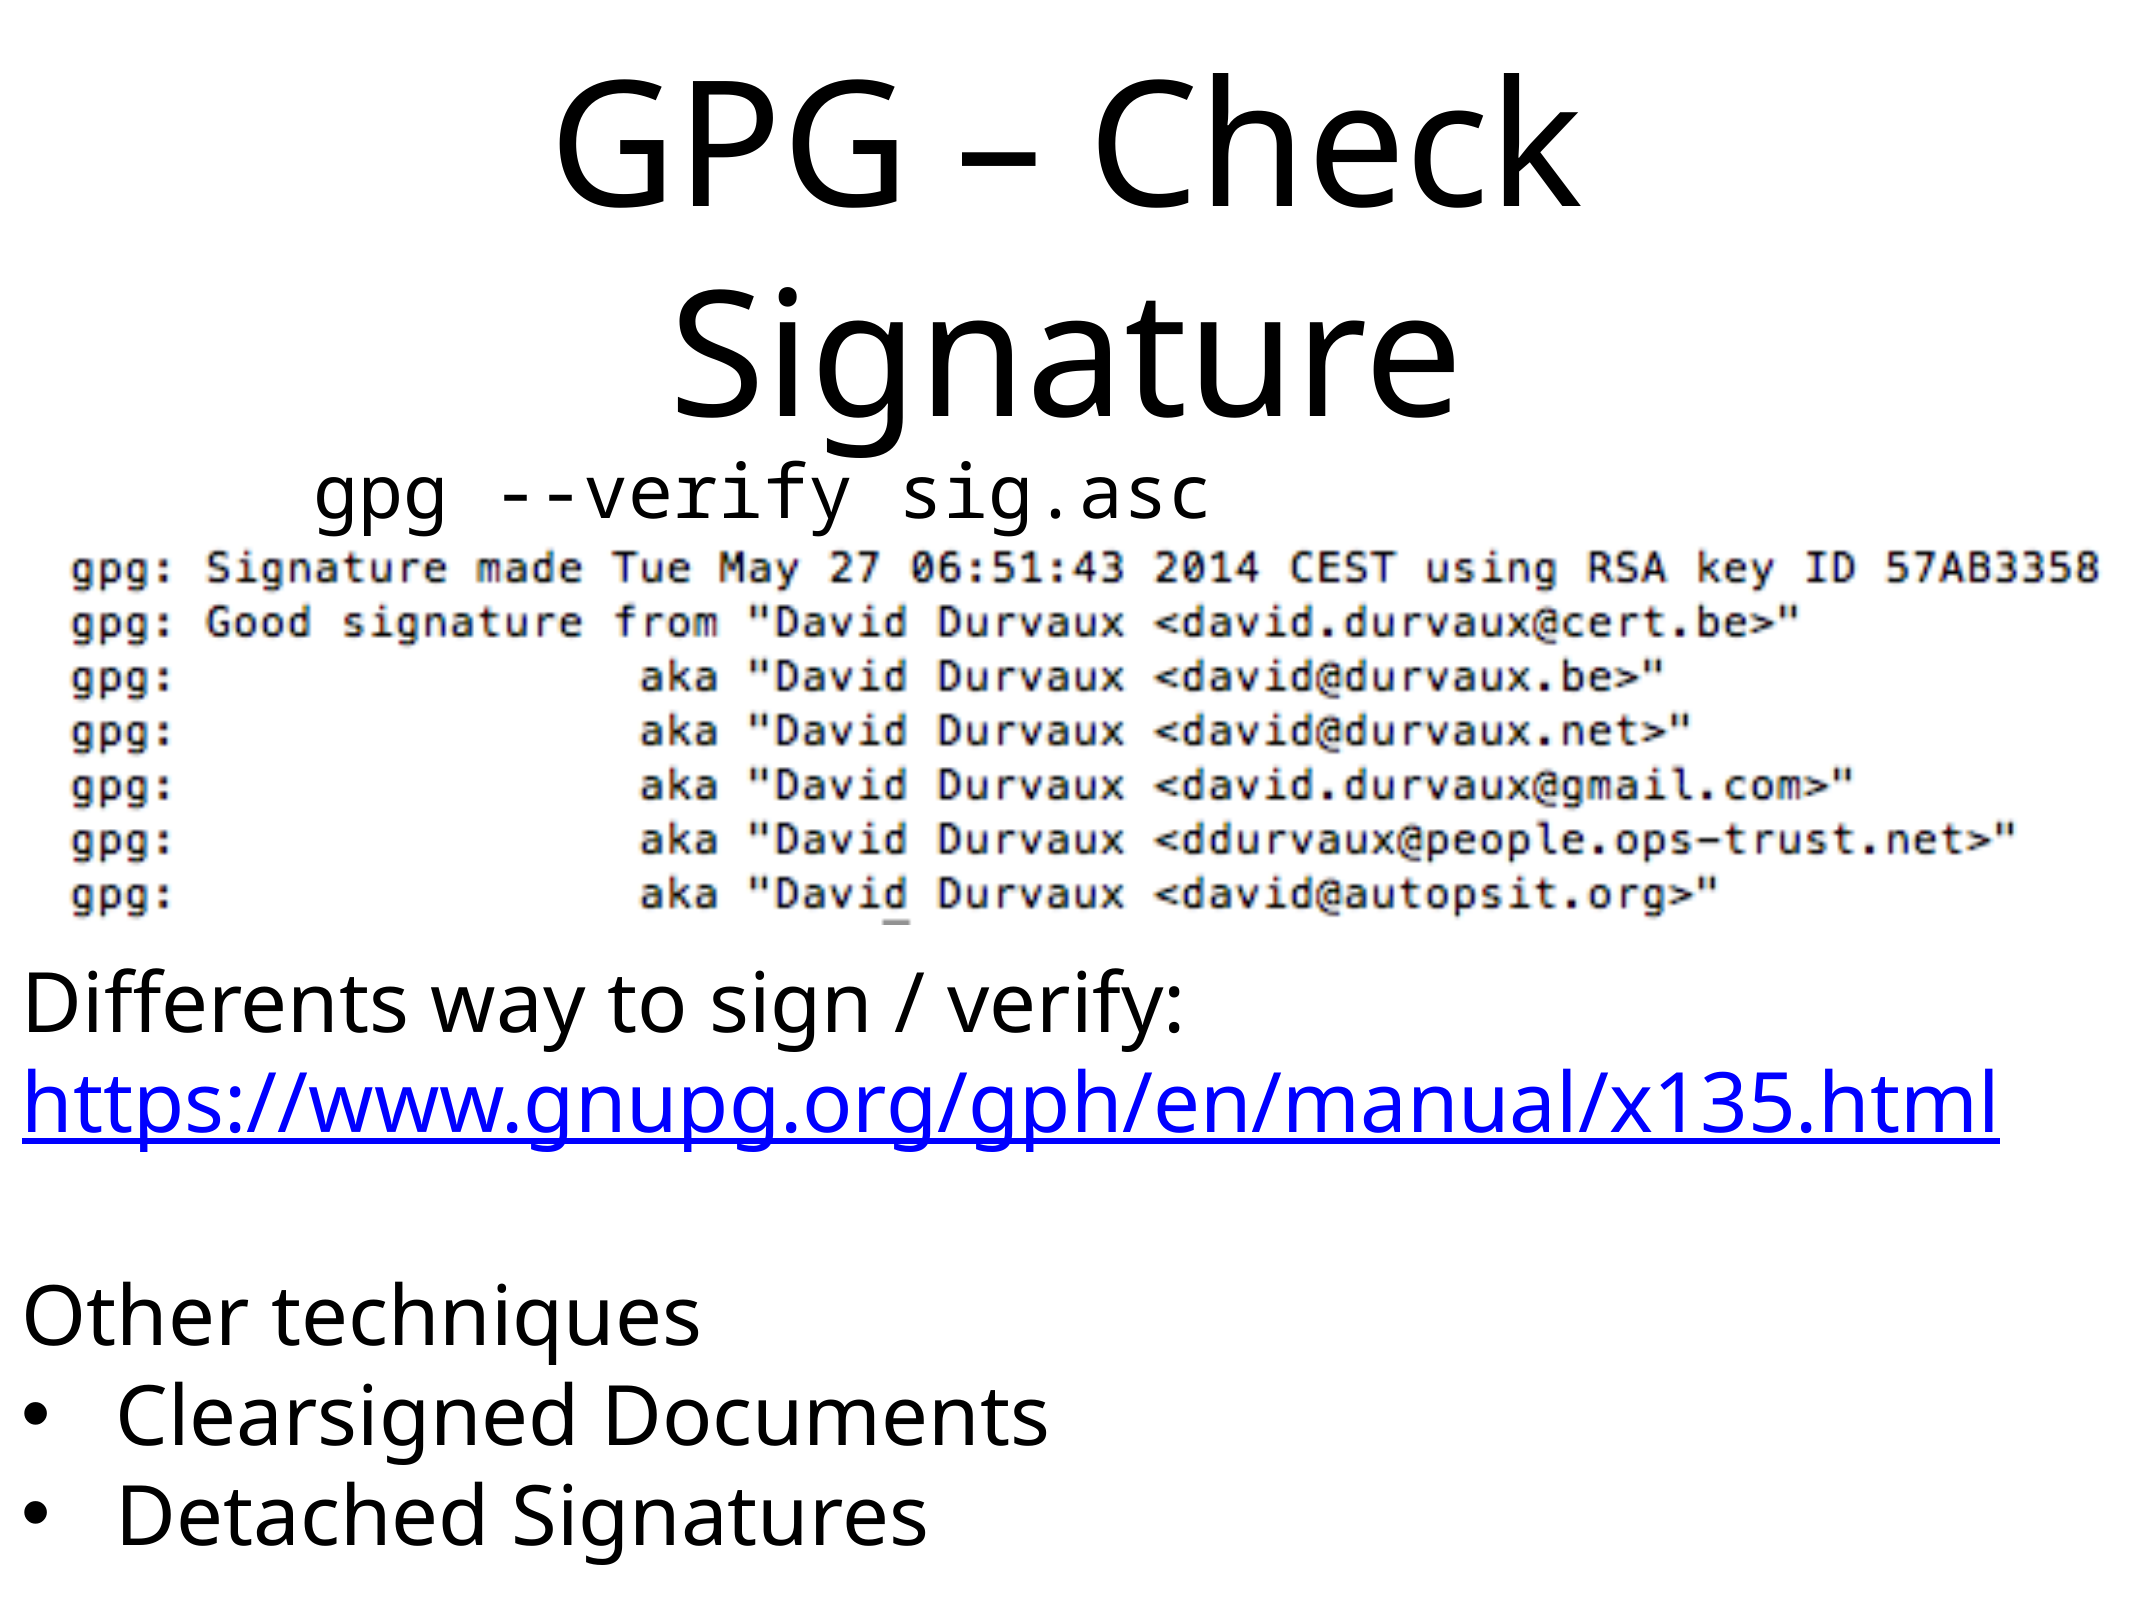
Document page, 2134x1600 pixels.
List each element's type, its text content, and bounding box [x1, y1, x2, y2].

text_box Differents way to sign / verify: https://www.gnupg.org/gph/en/manual/x135.html Other techniques Clearsigned Documents Detached Signatures [13, 940, 2009, 1571]
title GPG – Check Signature [207, 41, 1926, 396]
list gpg --verify sig.asc [207, 396, 1926, 534]
picture [56, 541, 2134, 925]
